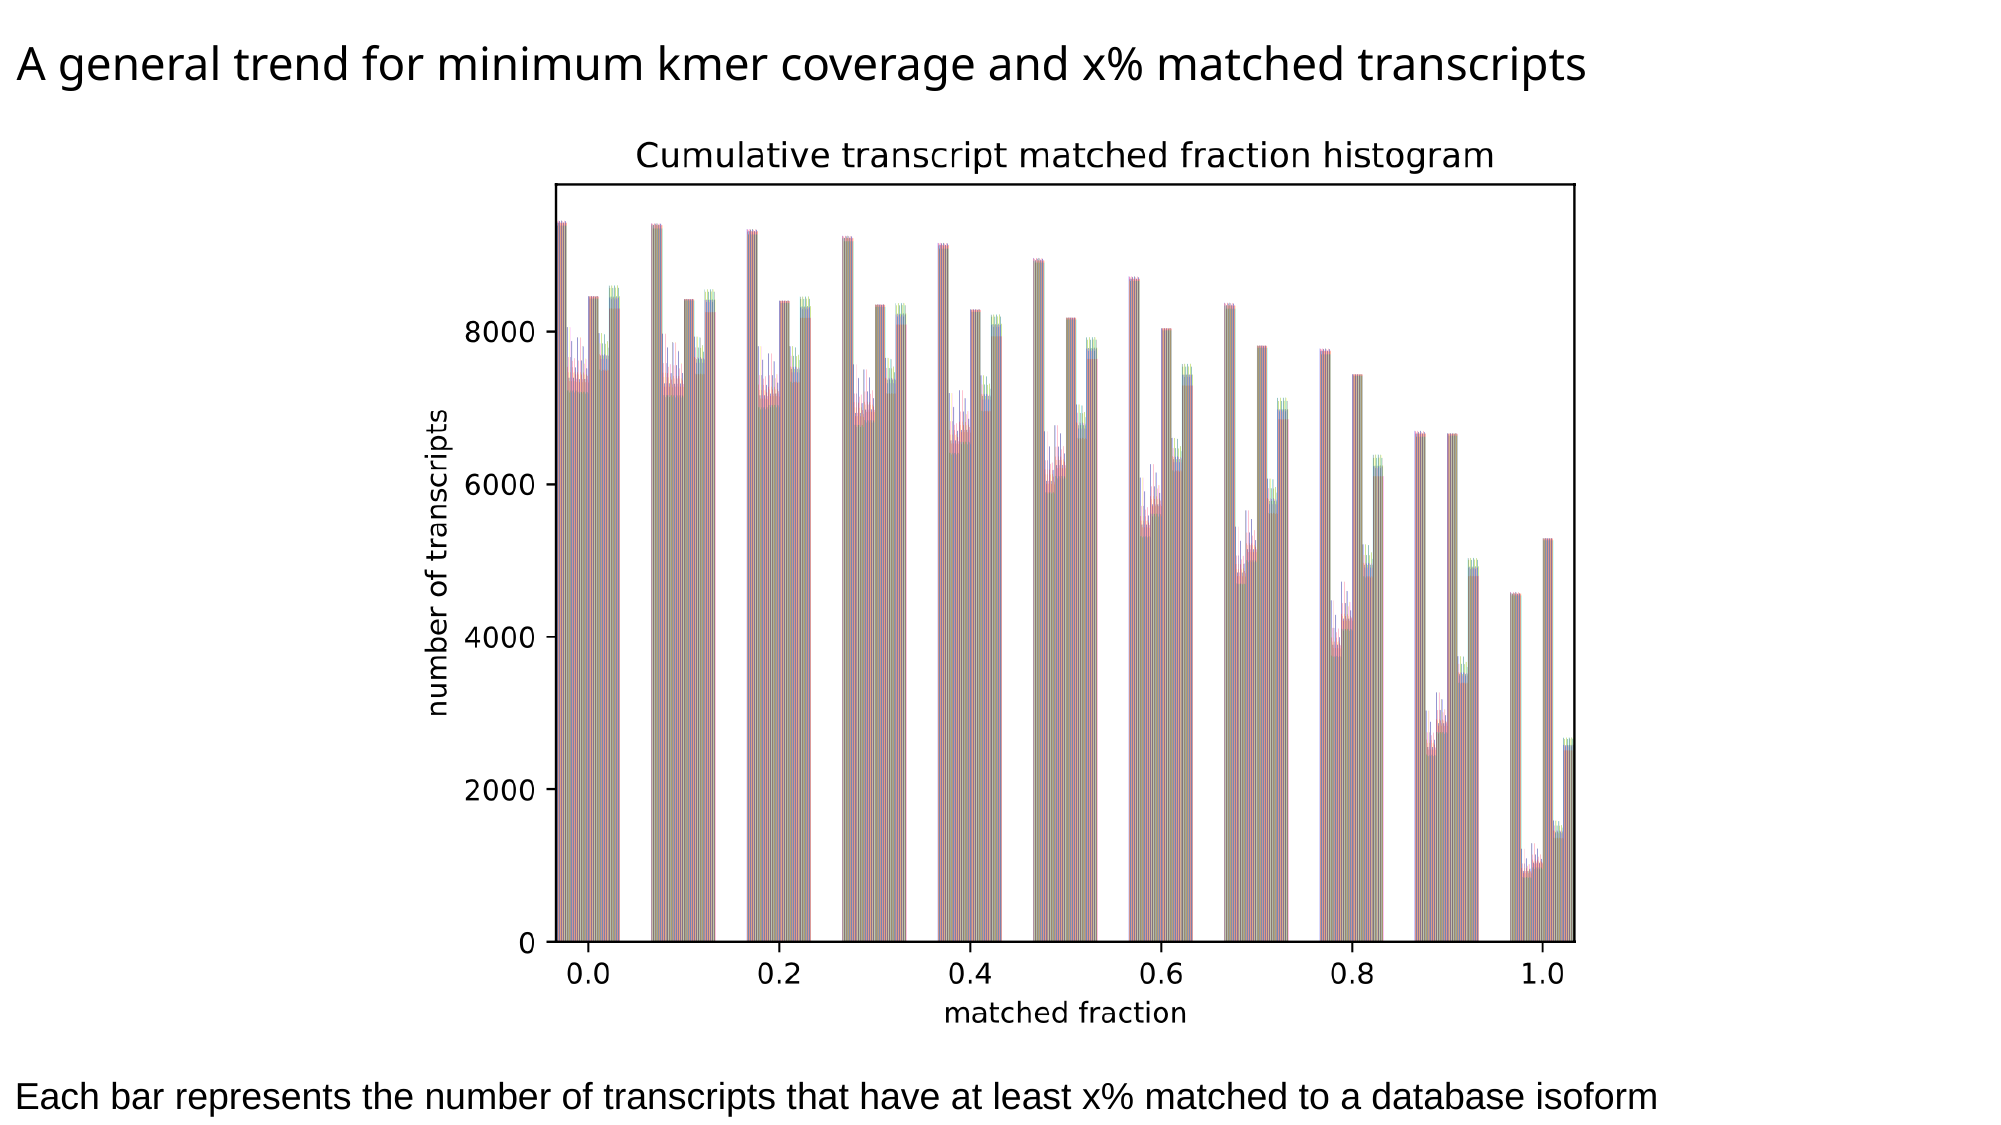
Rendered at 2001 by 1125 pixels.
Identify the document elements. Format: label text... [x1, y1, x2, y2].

picture [418, 130, 1582, 1032]
text_box Each bar represents the number of transcripts that have at least x% matched to a database isoform [0, 1064, 1743, 1125]
text_box A general trend for minimum kmer coverage and x% matched transcripts [1, 0, 2000, 131]
